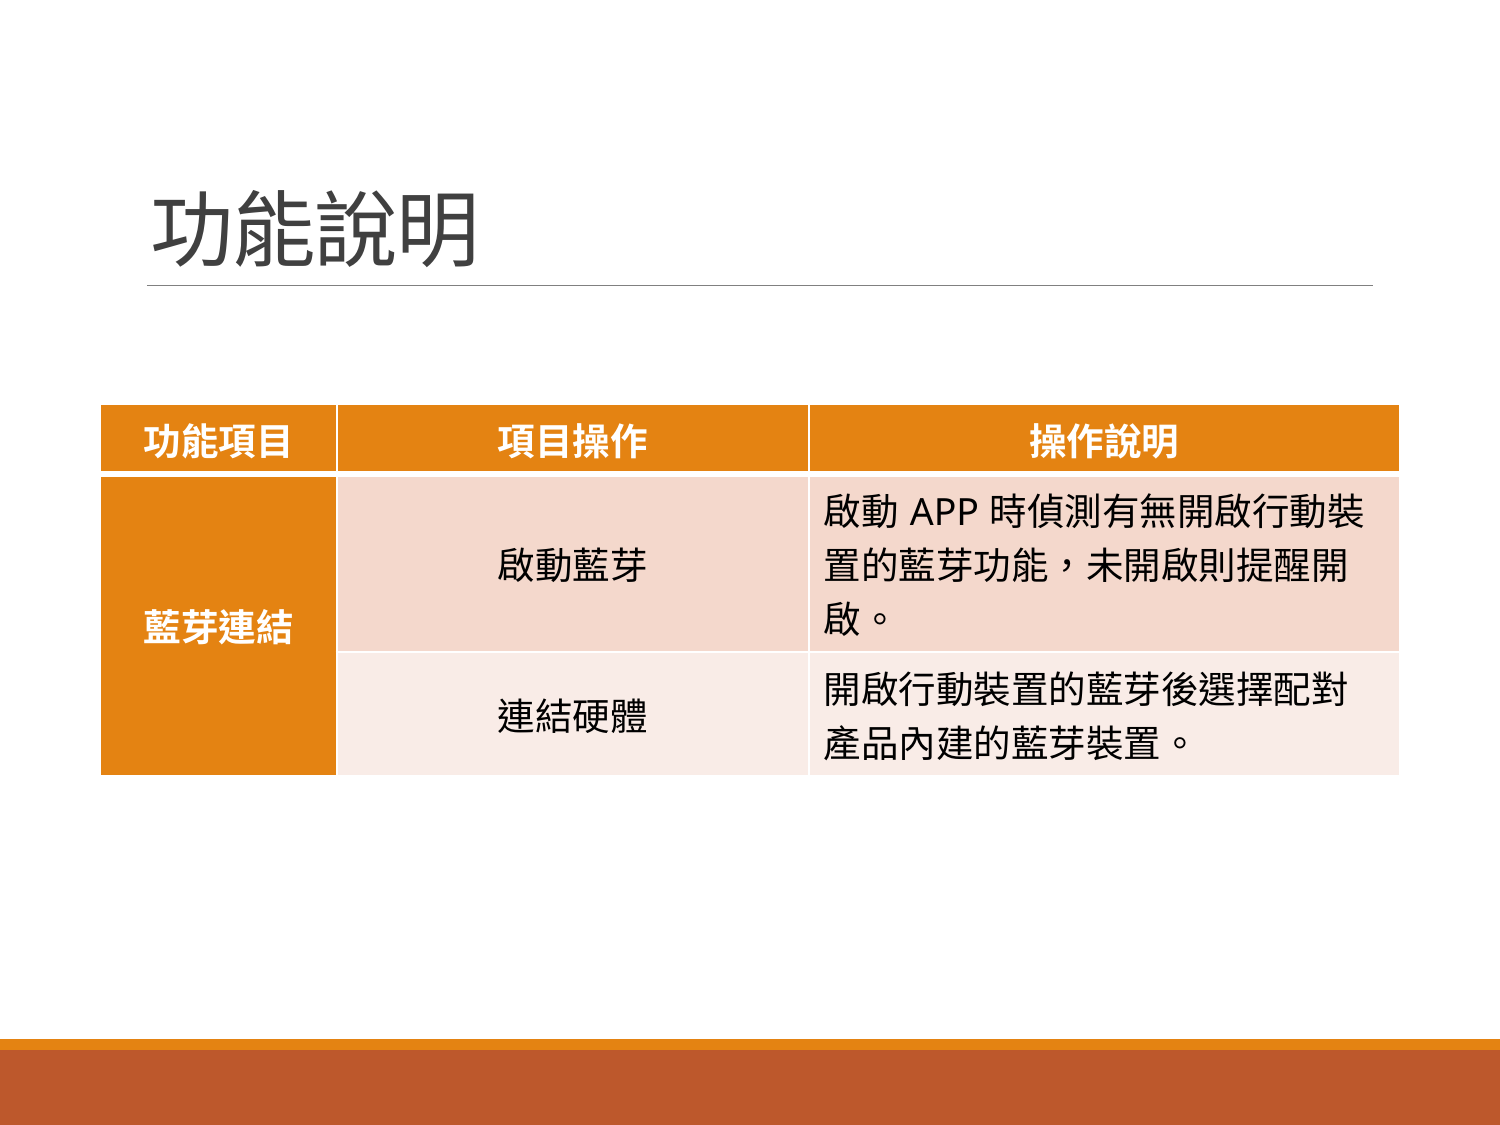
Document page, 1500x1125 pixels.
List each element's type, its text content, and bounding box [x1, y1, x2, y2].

table_cell 啟動藍芽 [338, 477, 808, 651]
table_cell 開啟行動裝置的藍芽後選擇配對產品內建的藍芽裝置。 [810, 653, 1399, 775]
table_header 操作說明 [810, 405, 1399, 471]
table_cell 藍芽連結 [101, 477, 336, 775]
table_cell 啟動APP時偵測有無開啟行動裝置的藍芽功能，未開啟則提醒開啟。 [810, 477, 1399, 651]
table_header 功能項目 [101, 405, 336, 471]
table_header 項目操作 [338, 405, 808, 471]
title 功能說明 [135, 47, 1373, 285]
table_cell 連結硬體 [338, 653, 808, 775]
